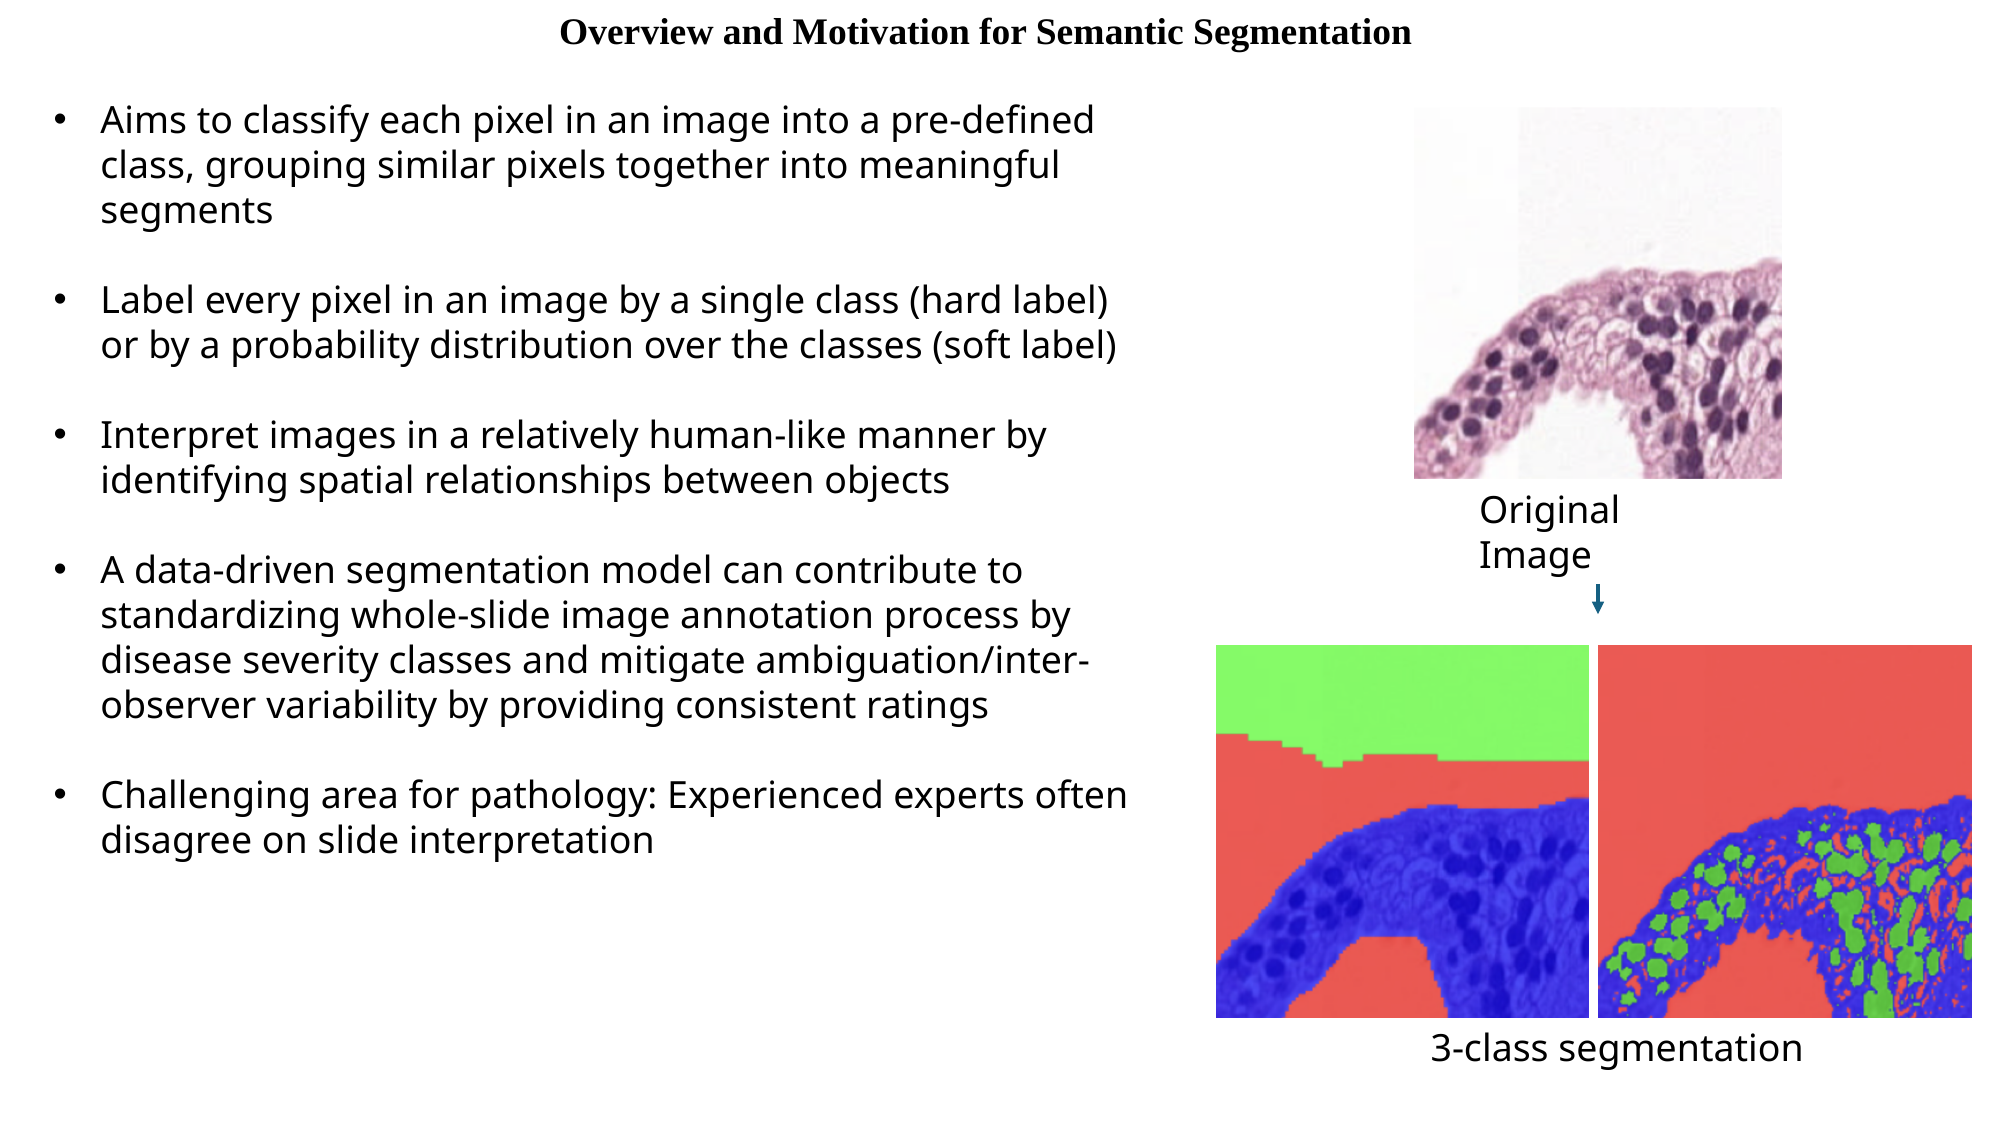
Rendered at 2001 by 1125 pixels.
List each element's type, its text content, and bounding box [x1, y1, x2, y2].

text_box Overview and Motivation for Semantic Segmentation [96, 0, 1876, 60]
text_box Aims to classify each pixel in an image into a pre-defined class, grouping similar pixels together into meaningful segments Label every pixel in an image by a single class (hard label) or by a probability distribution over the classes (soft label) Interpret images in a relatively human-like manner by identifying spatial relationships between objects A data-driven segmentation model can contribute to standardizing whole-slide image annotation process by disease severity classes and mitigate ambiguation/inter-observer variability by providing consistent ratings Challenging area for pathology: Experienced experts often disagree on slide interpretation [38, 88, 1163, 868]
text_box Original Image [1464, 480, 1732, 584]
picture [1597, 644, 1972, 1018]
picture [1216, 645, 1590, 1019]
text_box 3-class segmentation [1415, 1016, 1853, 1077]
picture [1413, 106, 1783, 480]
